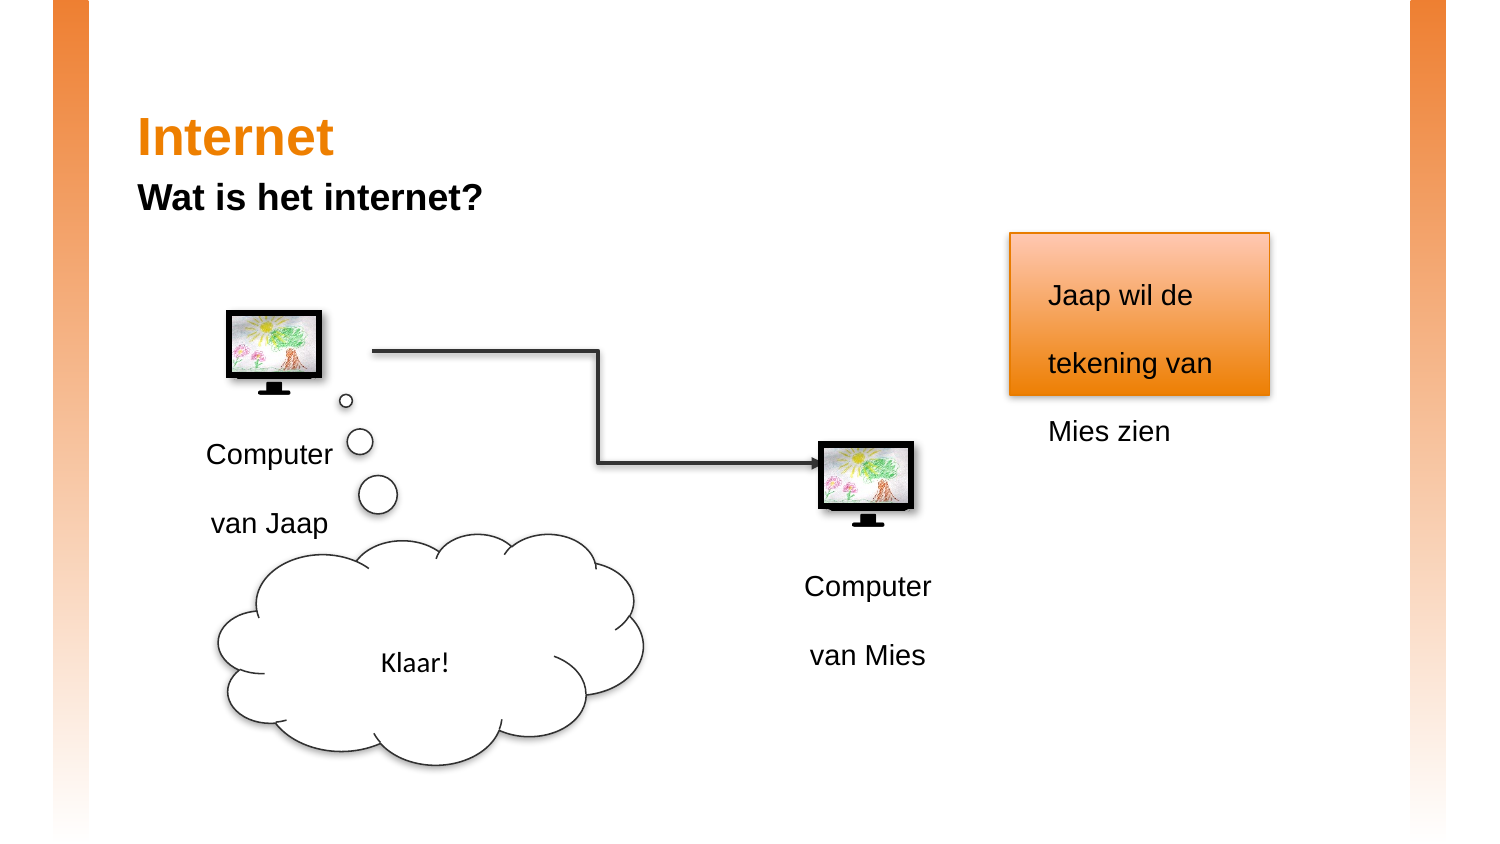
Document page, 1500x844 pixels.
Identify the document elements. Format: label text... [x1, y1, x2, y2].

text_box Klaar! [217, 533, 645, 767]
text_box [773, 447, 963, 624]
picture [823, 447, 908, 504]
picture [232, 315, 317, 372]
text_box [1009, 232, 1282, 396]
title Internet [122, 94, 1400, 165]
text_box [170, 315, 369, 492]
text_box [373, 350, 825, 464]
text_box Klaar! [358, 474, 399, 515]
list Wat is het internet? [122, 165, 1400, 210]
